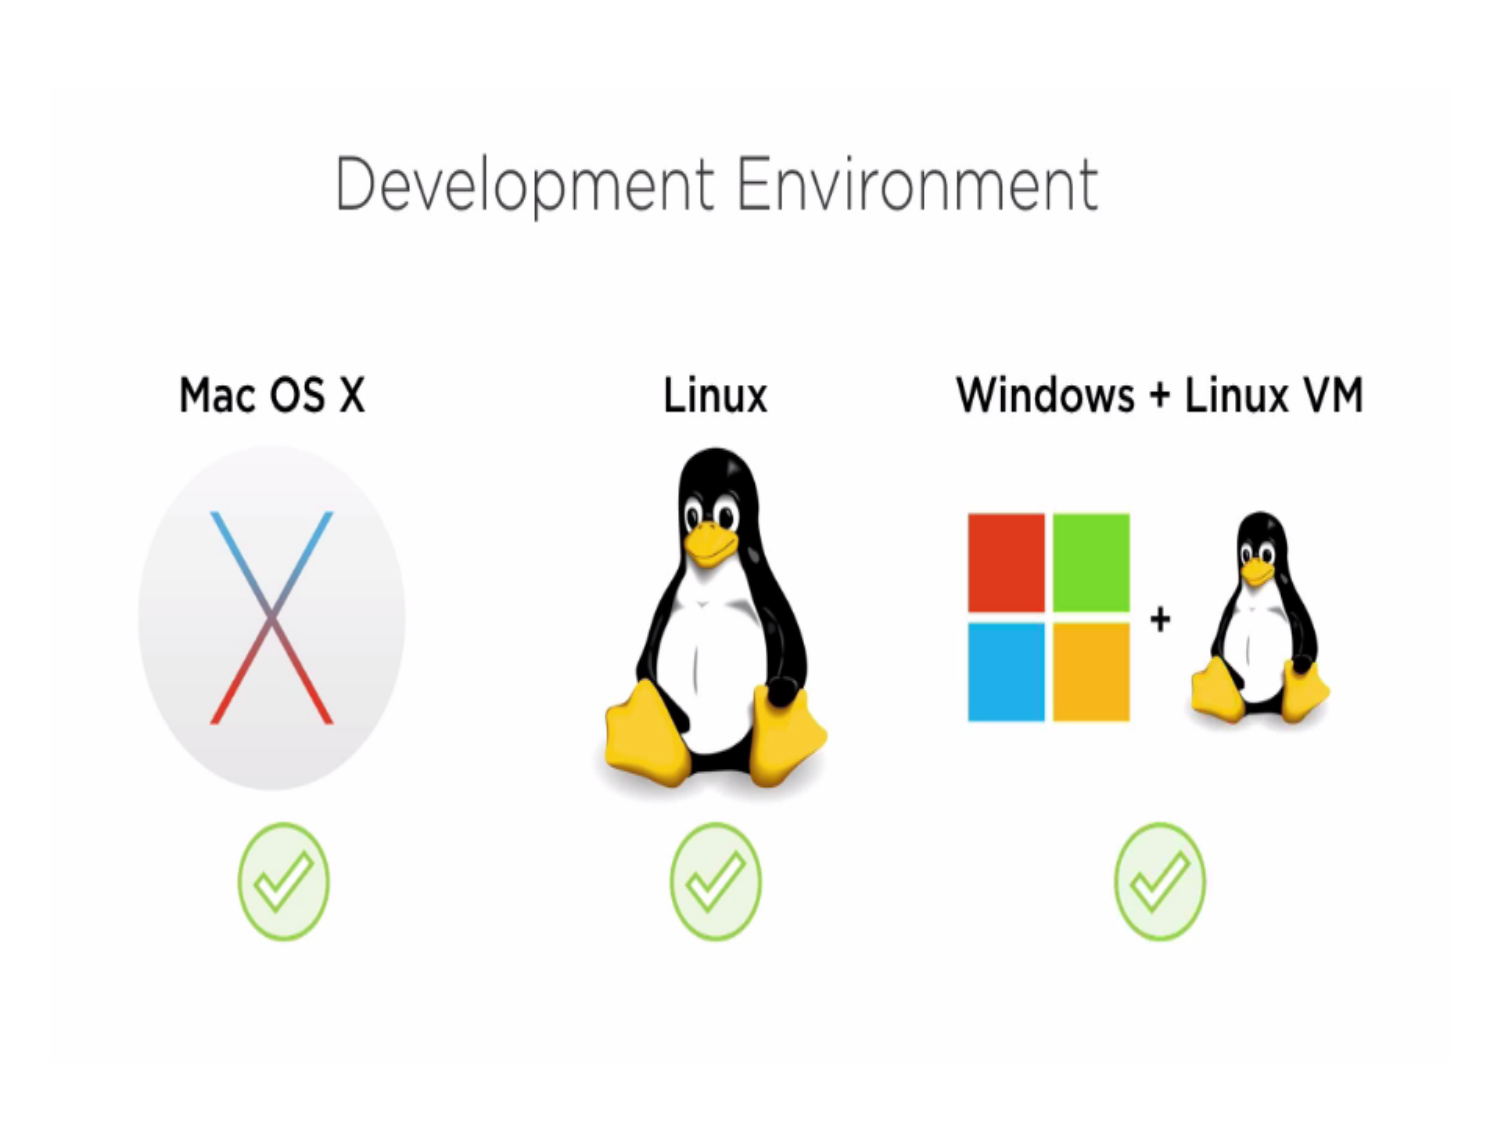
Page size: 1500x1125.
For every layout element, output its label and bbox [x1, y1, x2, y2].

picture [50, 87, 1450, 1063]
